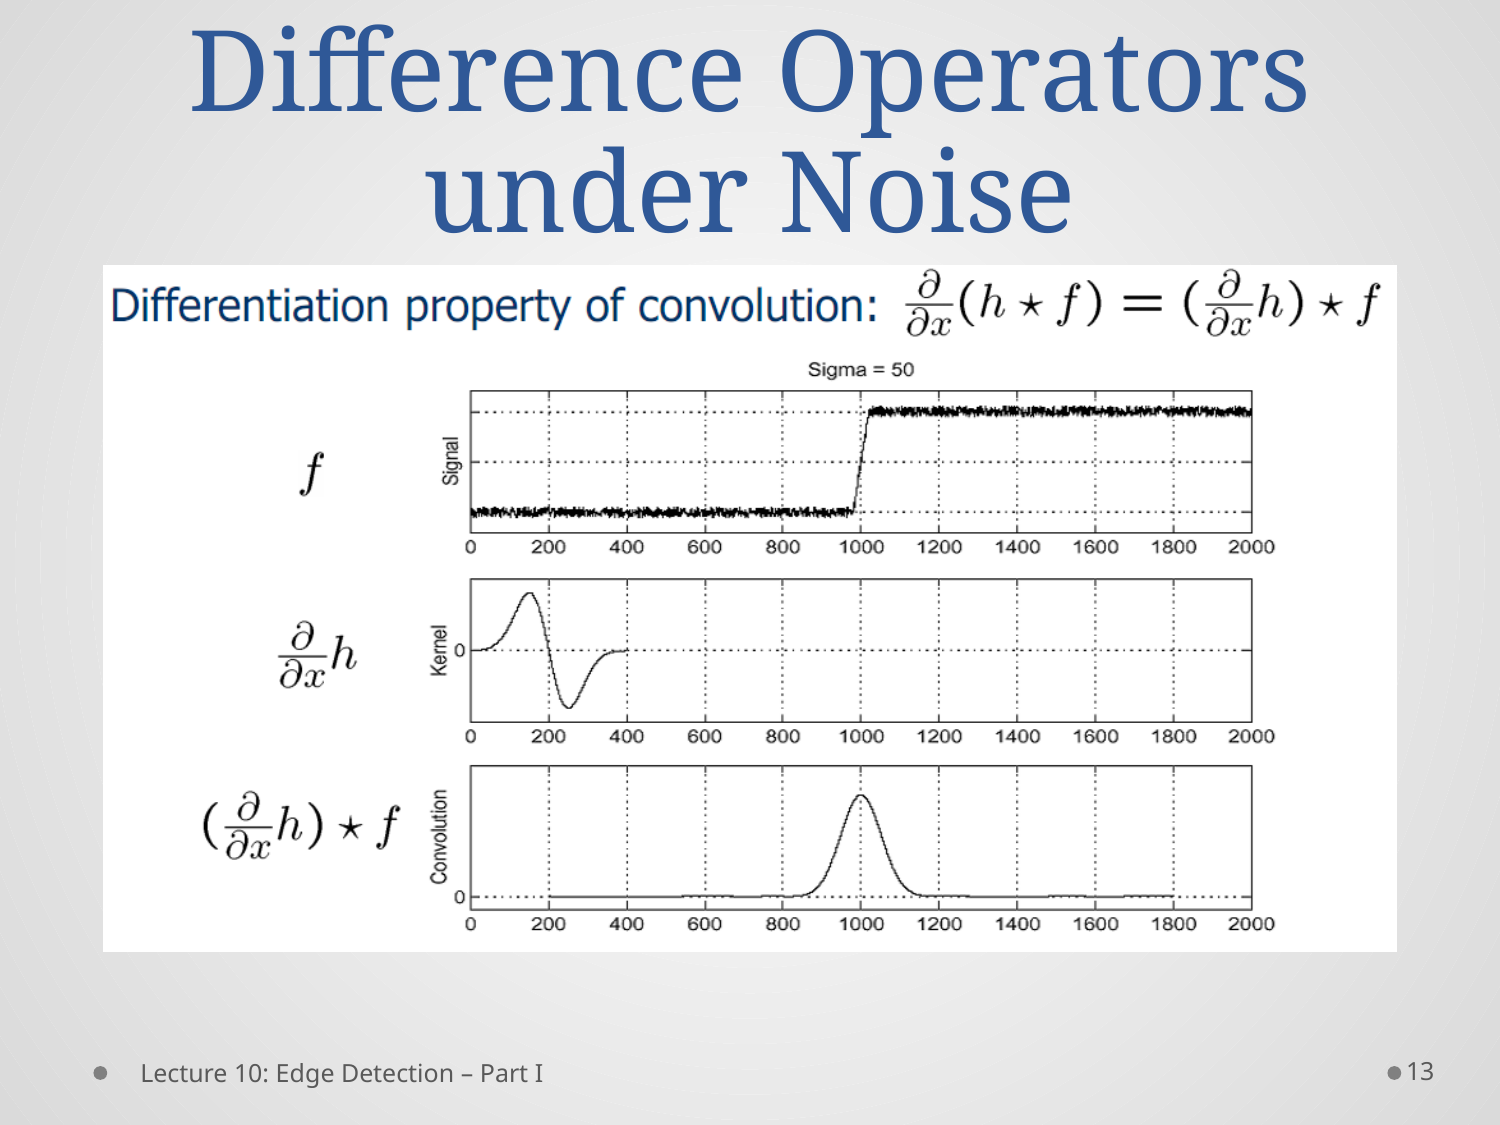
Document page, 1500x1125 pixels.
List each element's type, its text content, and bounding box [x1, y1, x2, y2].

picture [102, 265, 1398, 952]
slide_number 13 [1401, 1042, 1494, 1103]
title Difference Operators under Noise [75, 0, 1425, 263]
